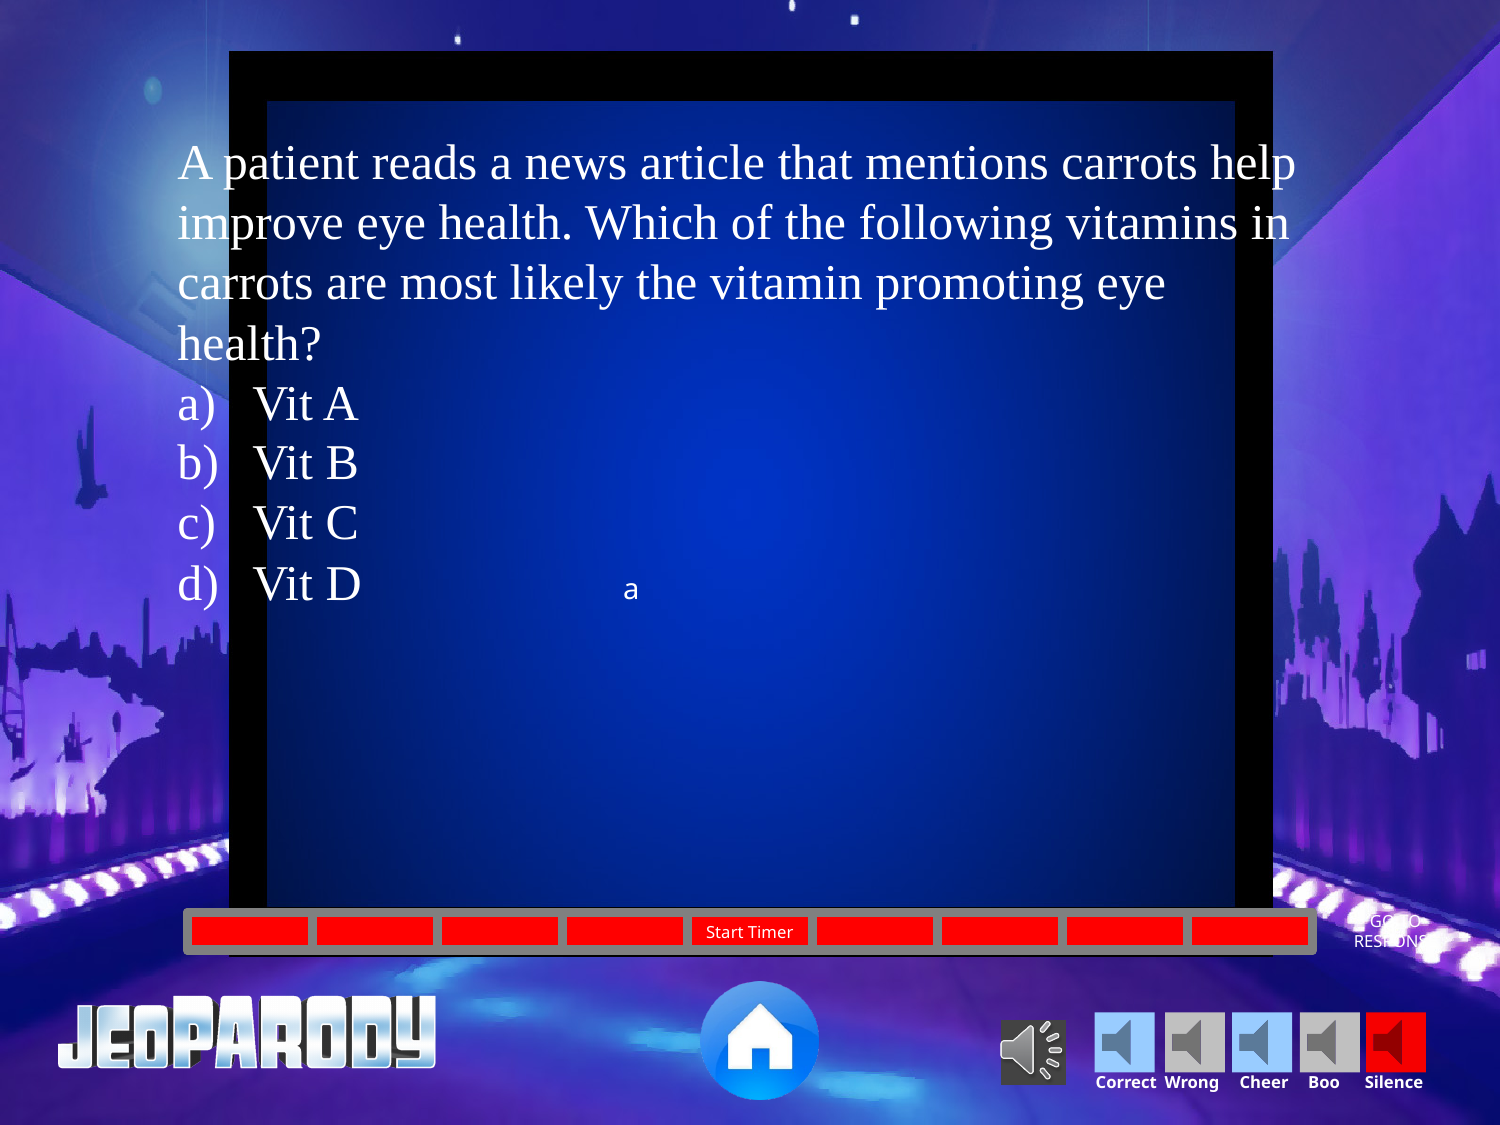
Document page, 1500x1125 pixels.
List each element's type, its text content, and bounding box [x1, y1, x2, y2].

text_box A patient reads a news article that mentions carrots help improve eye health. Which of the following vitamins in carrots are most likely the vitamin promoting eye health? Vit A Vit B Vit C Vit D [162, 122, 1338, 678]
picture [0, 0, 1500, 1125]
